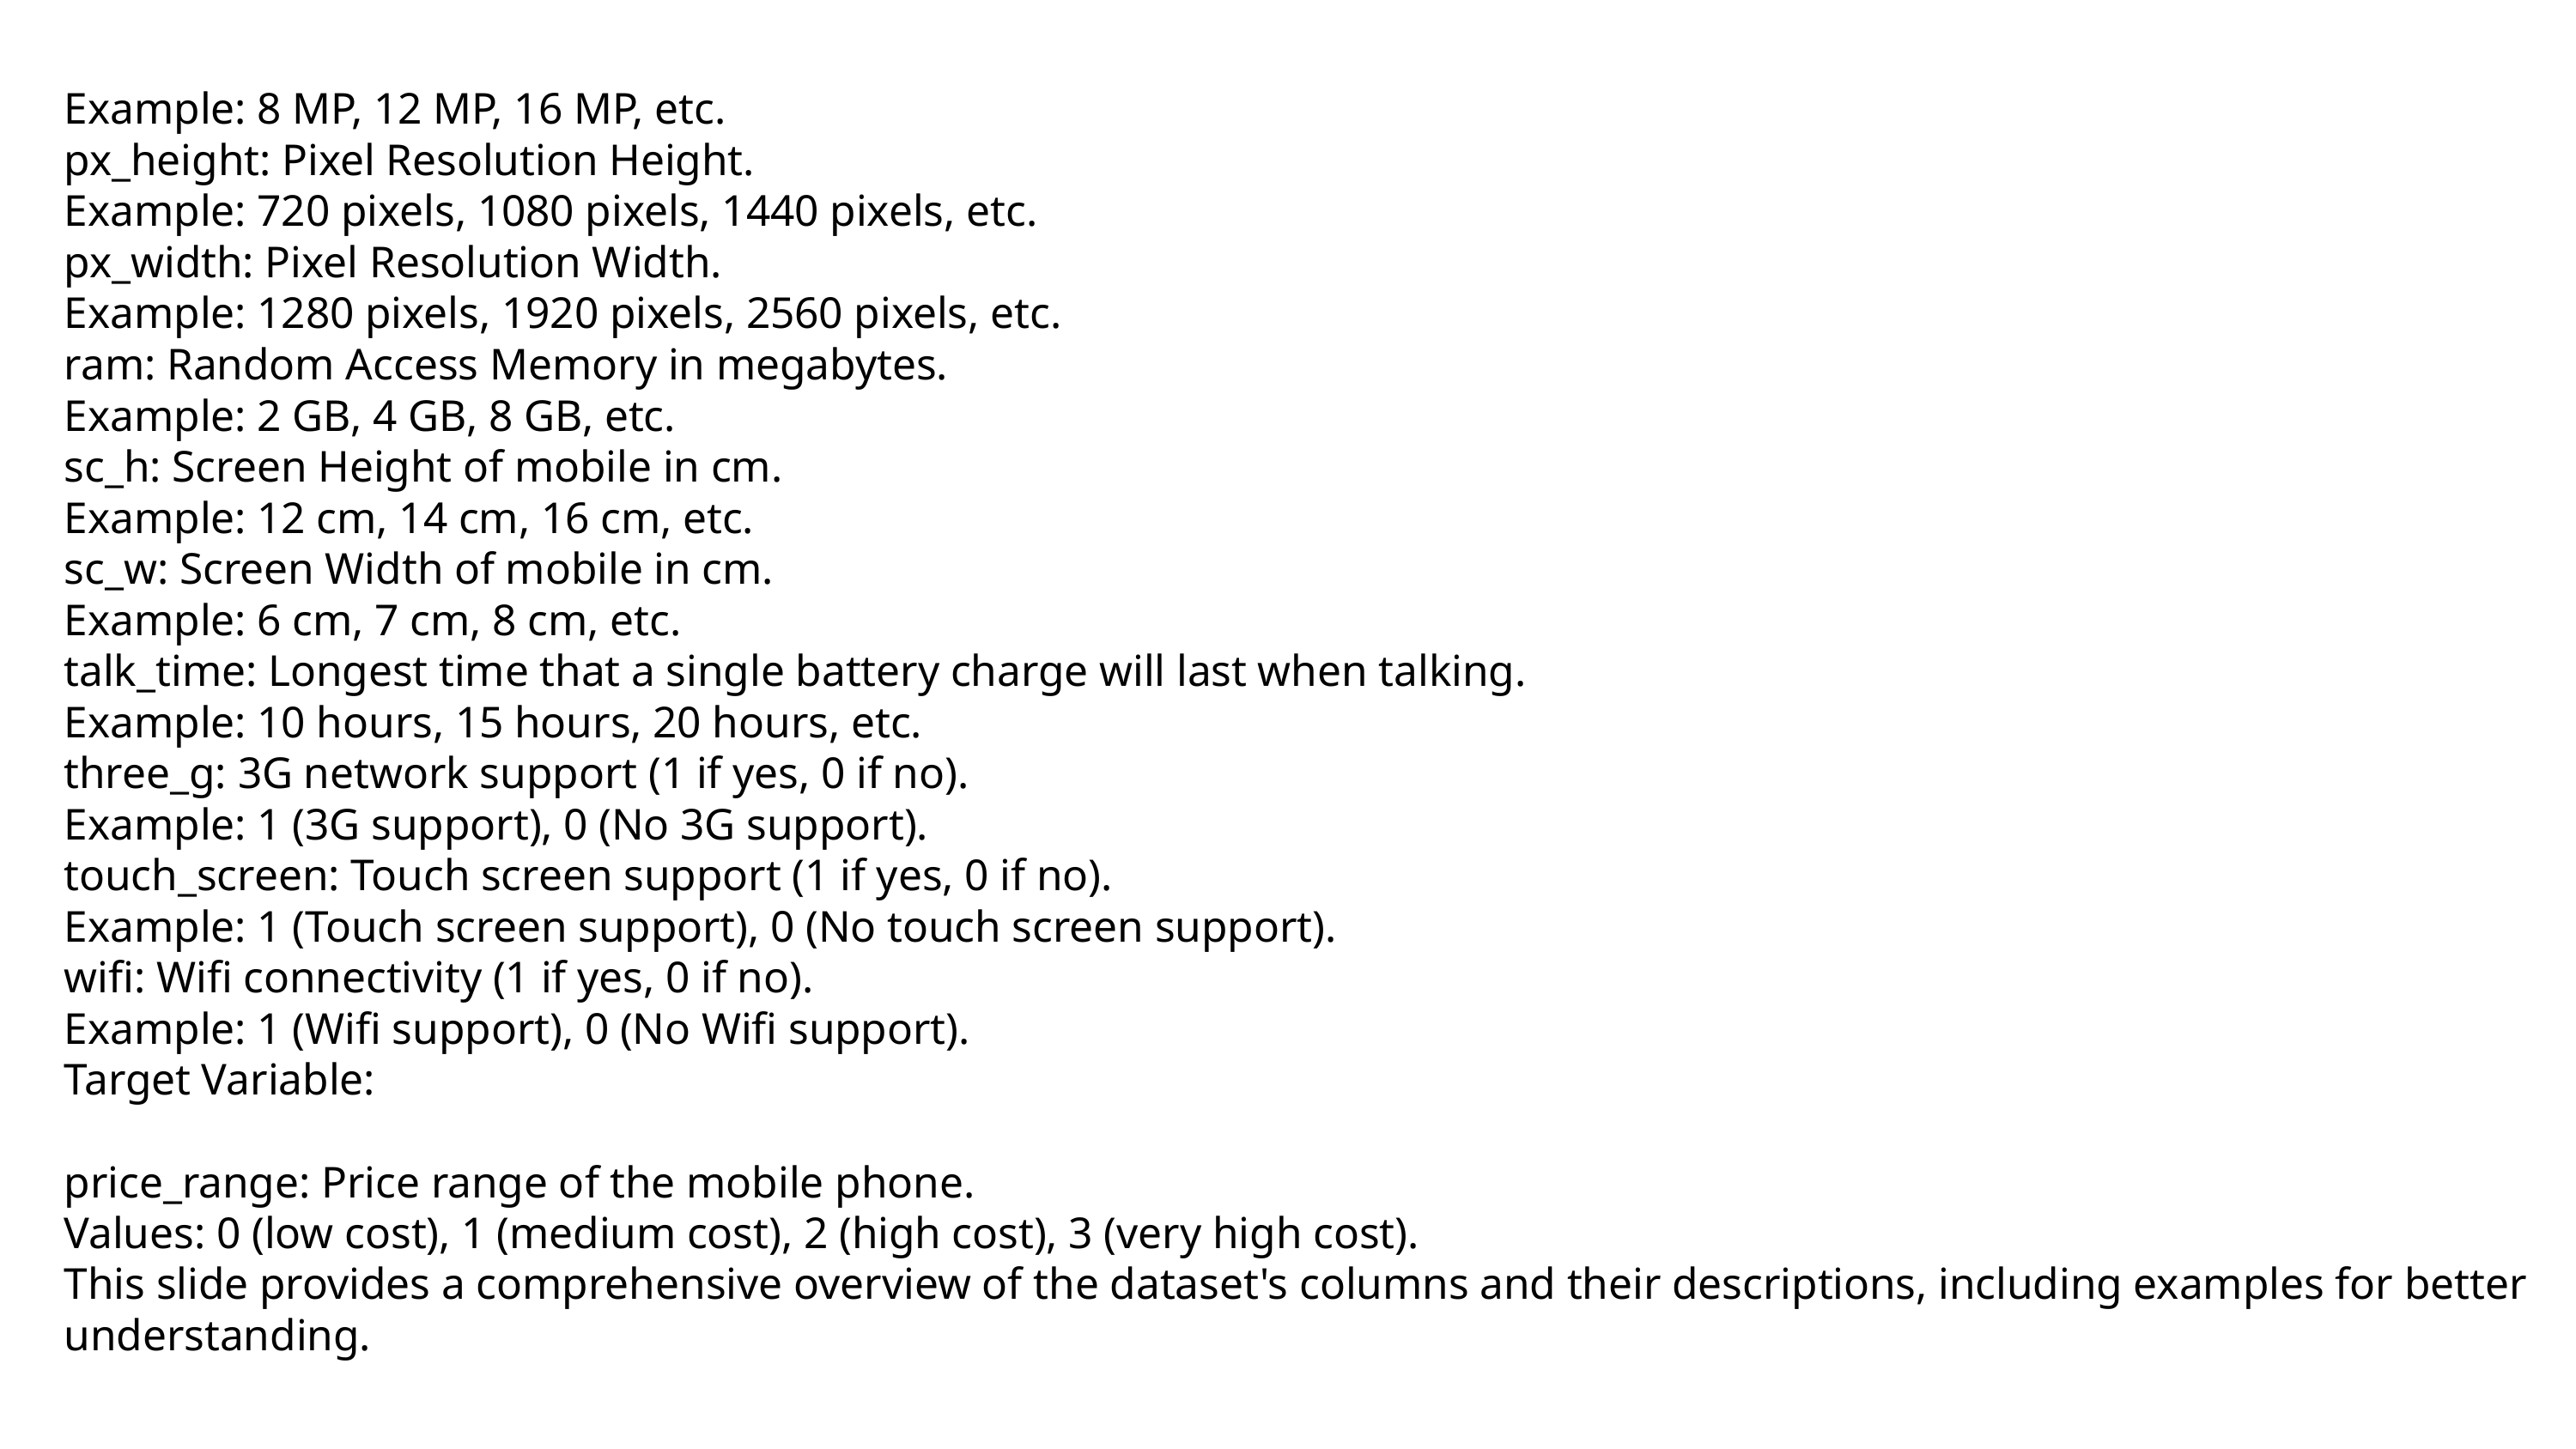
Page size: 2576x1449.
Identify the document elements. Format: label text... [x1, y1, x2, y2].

text_box Example: 8 MP, 12 MP, 16 MP, etc. px_height: Pixel Resolution Height. Example: 720 pixels, 1080 pixels, 1440 pixels, etc. px_width: Pixel Resolution Width. Example: 1280 pixels, 1920 pixels, 2560 pixels, etc. ram: Random Access Memory in megabytes. Example: 2 GB, 4 GB, 8 GB, etc. sc_h: Screen Height of mobile in cm. Example: 12 cm, 14 cm, 16 cm, etc. sc_w: Screen Width of mobile in cm. Example: 6 cm, 7 cm, 8 cm, etc. talk_time: Longest time that a single battery charge will last when talking. Example: 10 hours, 15 hours, 20 hours, etc. three_g: 3G network support (1 if yes, 0 if no). Example: 1 (3G support), 0 (No 3G support). touch_screen: Touch screen support (1 if yes, 0 if no). Example: 1 (Touch screen support), 0 (No touch screen support). wifi: Wifi connectivity (1 if yes, 0 if no). Example: 1 (Wifi support), 0 (No Wifi support). Target Variable: price_range: Price range of the mobile phone. Values: 0 (low cost), 1 (medium cost), 2 (high cost), 3 (very high cost). This slide provides a comprehensive overview of the dataset's columns and their descriptions, including examples for better understanding. [64, 82, 2576, 1360]
